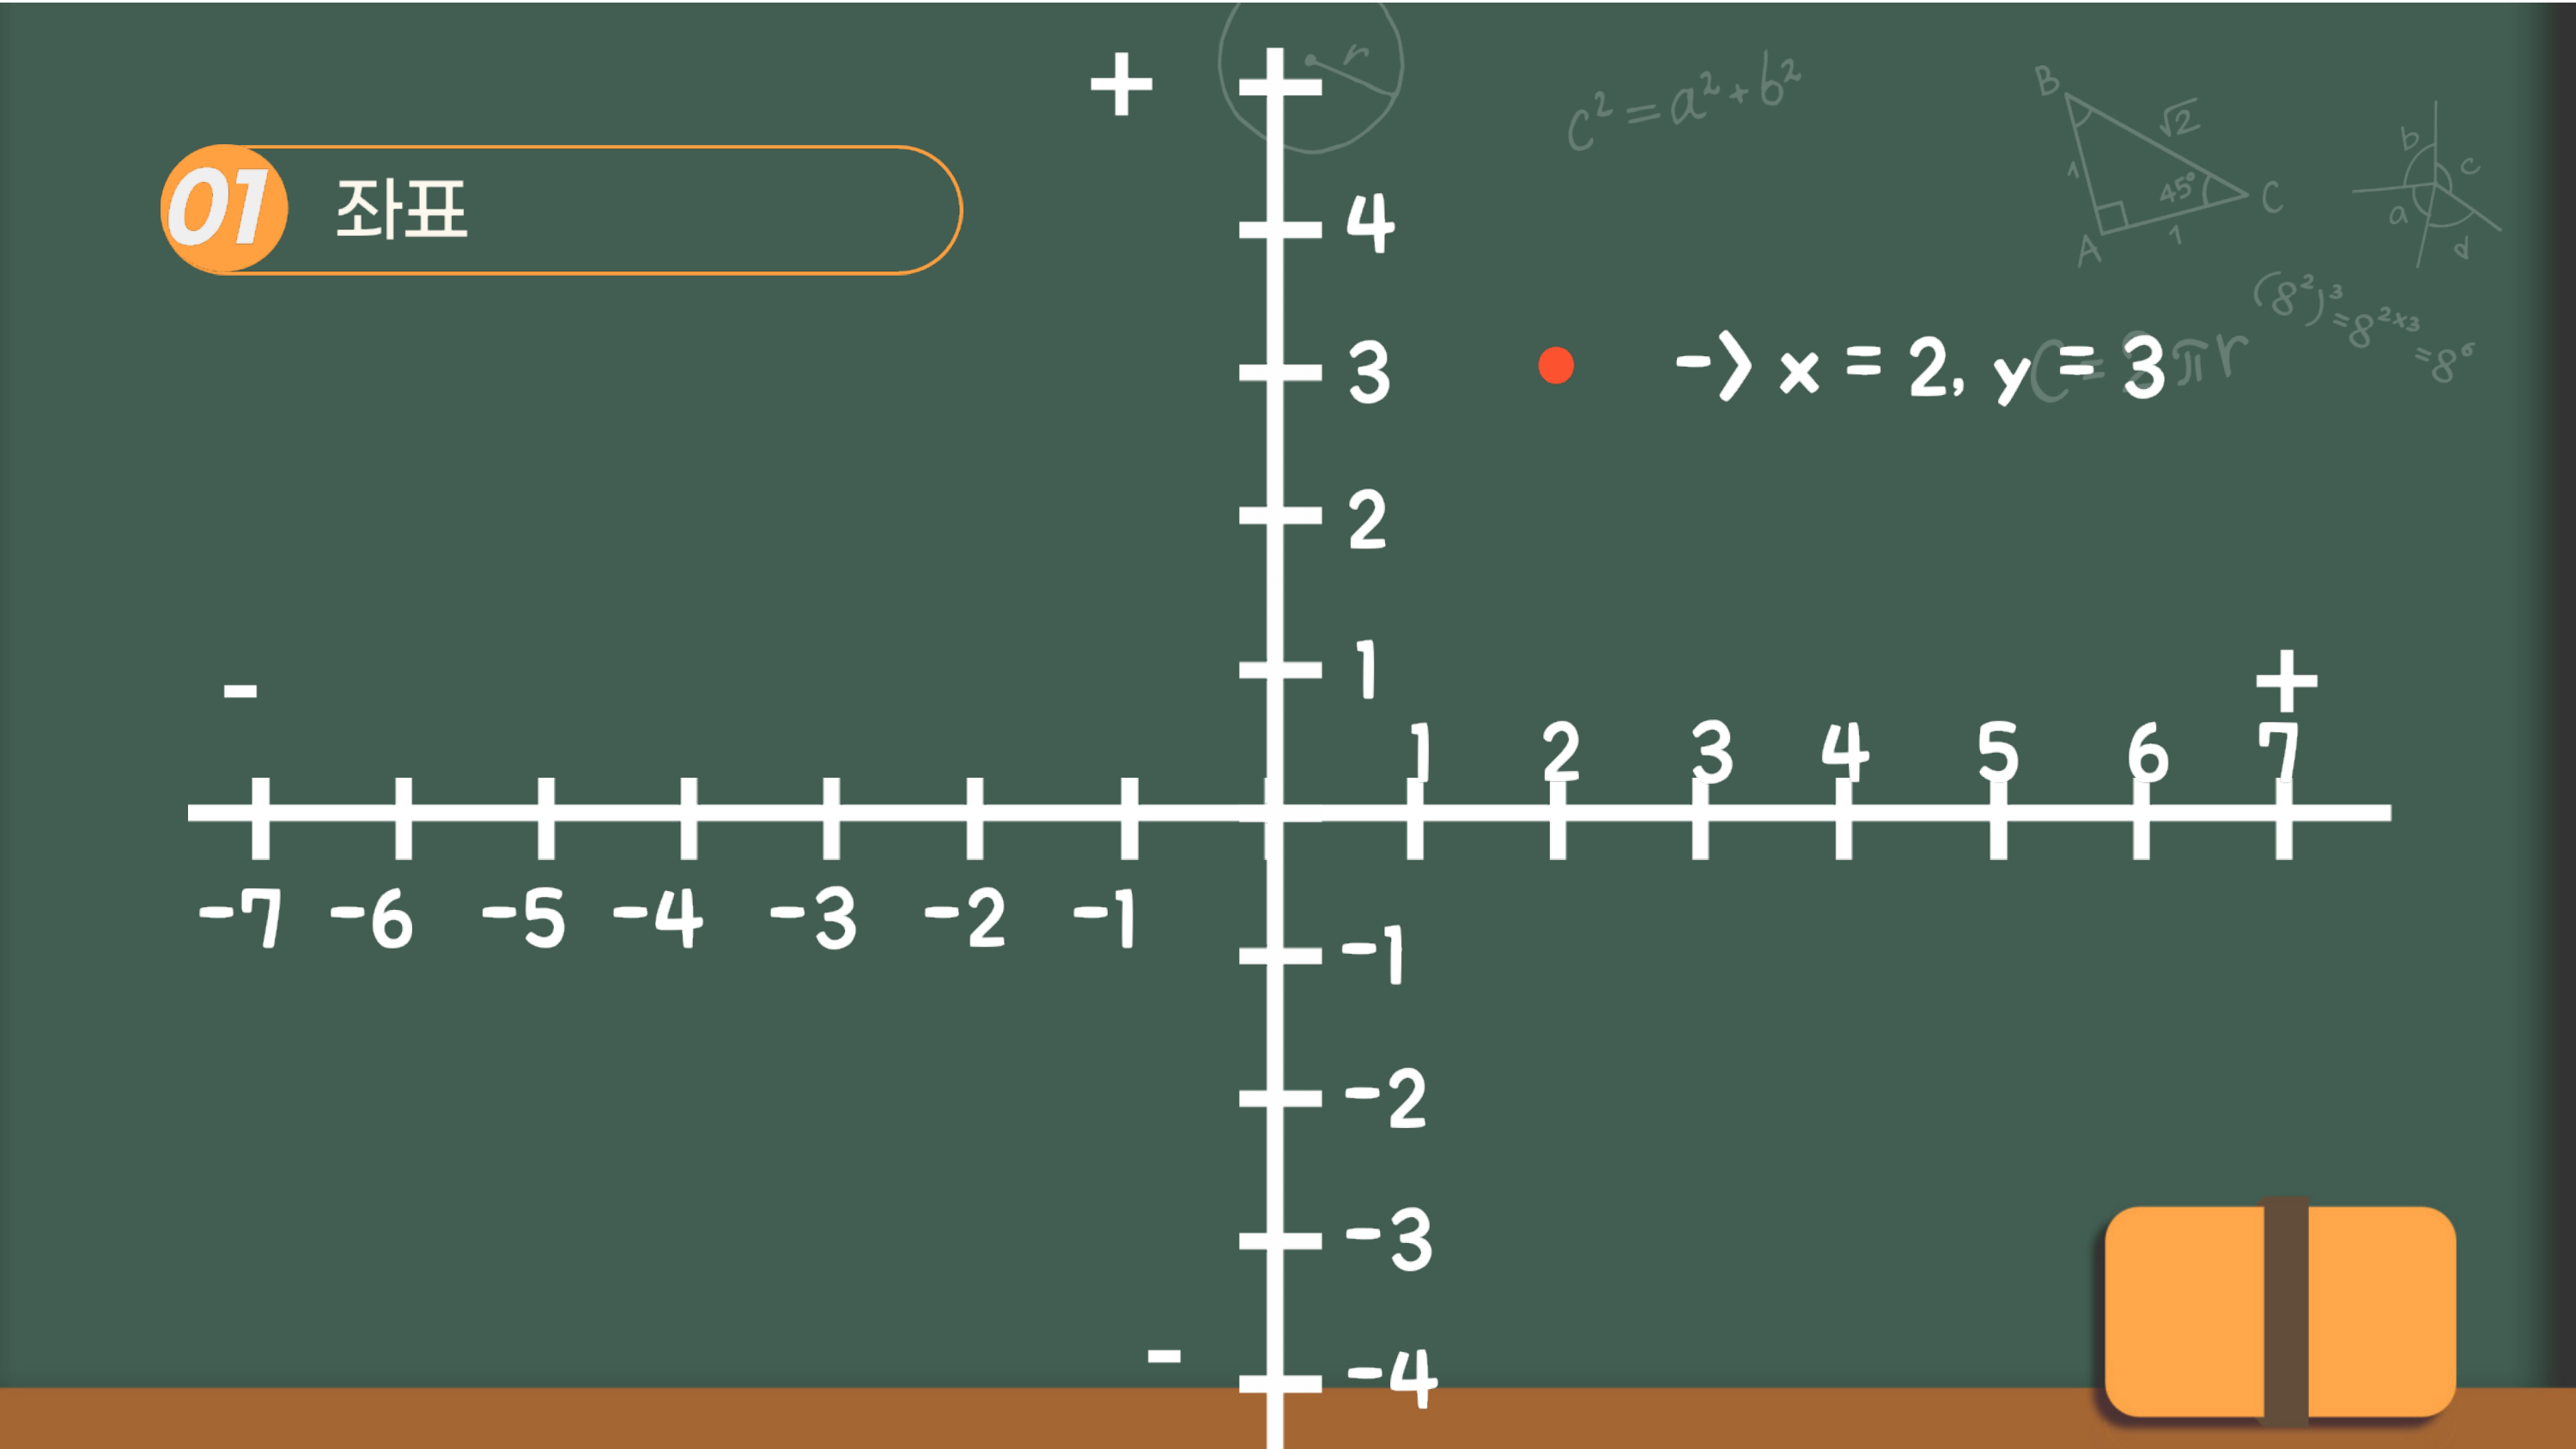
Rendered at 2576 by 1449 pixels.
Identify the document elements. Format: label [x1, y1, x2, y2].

text_box [151, 144, 963, 281]
text_box [575, 711, 1389, 793]
picture [1070, 0, 1217, 172]
text_box [2031, 65, 2502, 403]
picture [202, 295, 2382, 825]
picture [1125, 1240, 1245, 1419]
picture [1330, 146, 1442, 294]
text_box [0, 2, 2576, 1449]
picture [137, 841, 1181, 991]
text_box [1562, 68, 1803, 127]
picture [1491, 133, 2217, 472]
text_box [1220, 0, 1406, 153]
picture [1325, 877, 1485, 1449]
text_box [188, 778, 2392, 861]
